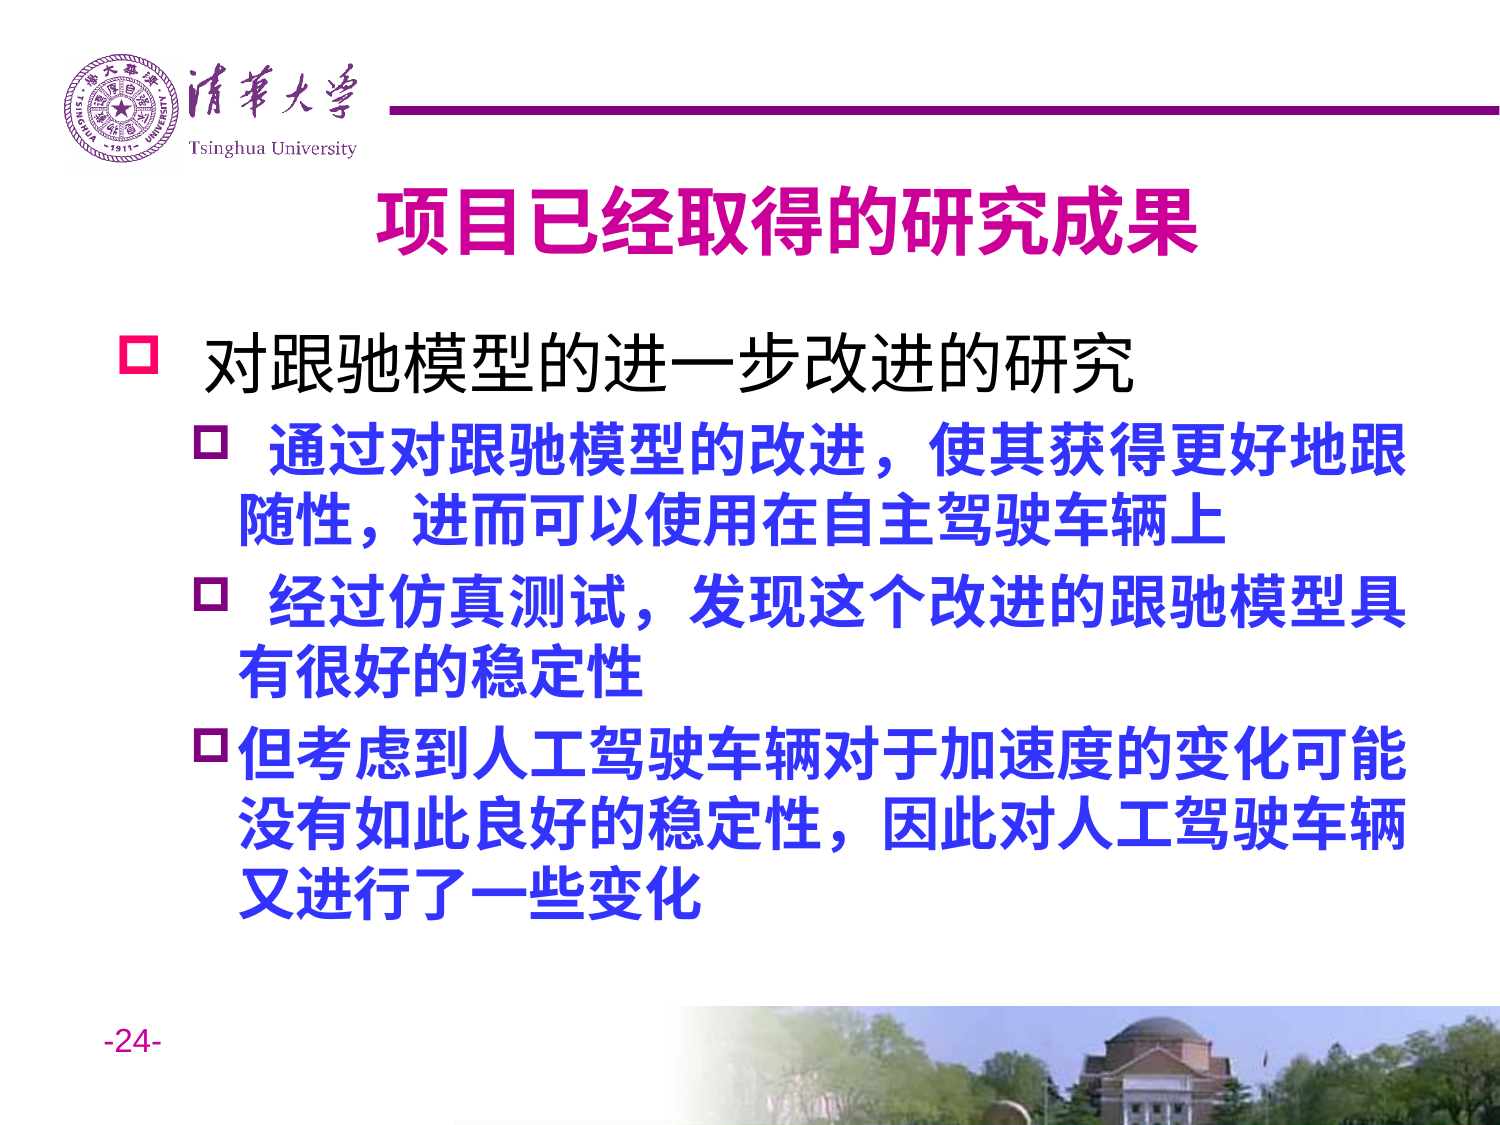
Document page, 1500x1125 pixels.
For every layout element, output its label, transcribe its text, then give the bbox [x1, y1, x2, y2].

title 项目已经取得的研究成果 [360, 160, 1424, 280]
picture [454, 1006, 1500, 1125]
picture [64, 54, 361, 173]
list 对跟驰模型的进一步改进的研究 通过对跟驰模型的改进，使其获得更好地跟随性，进而可以使用在自主驾驶车辆上 经过仿真测试，发现这个改进的跟驰模型具有很好的稳定性 但考虑到人工驾驶车辆对于加速度的变化可能没有如此良好的稳定性，因此对人工驾驶车辆又进行了一些变化 [100, 314, 1424, 988]
